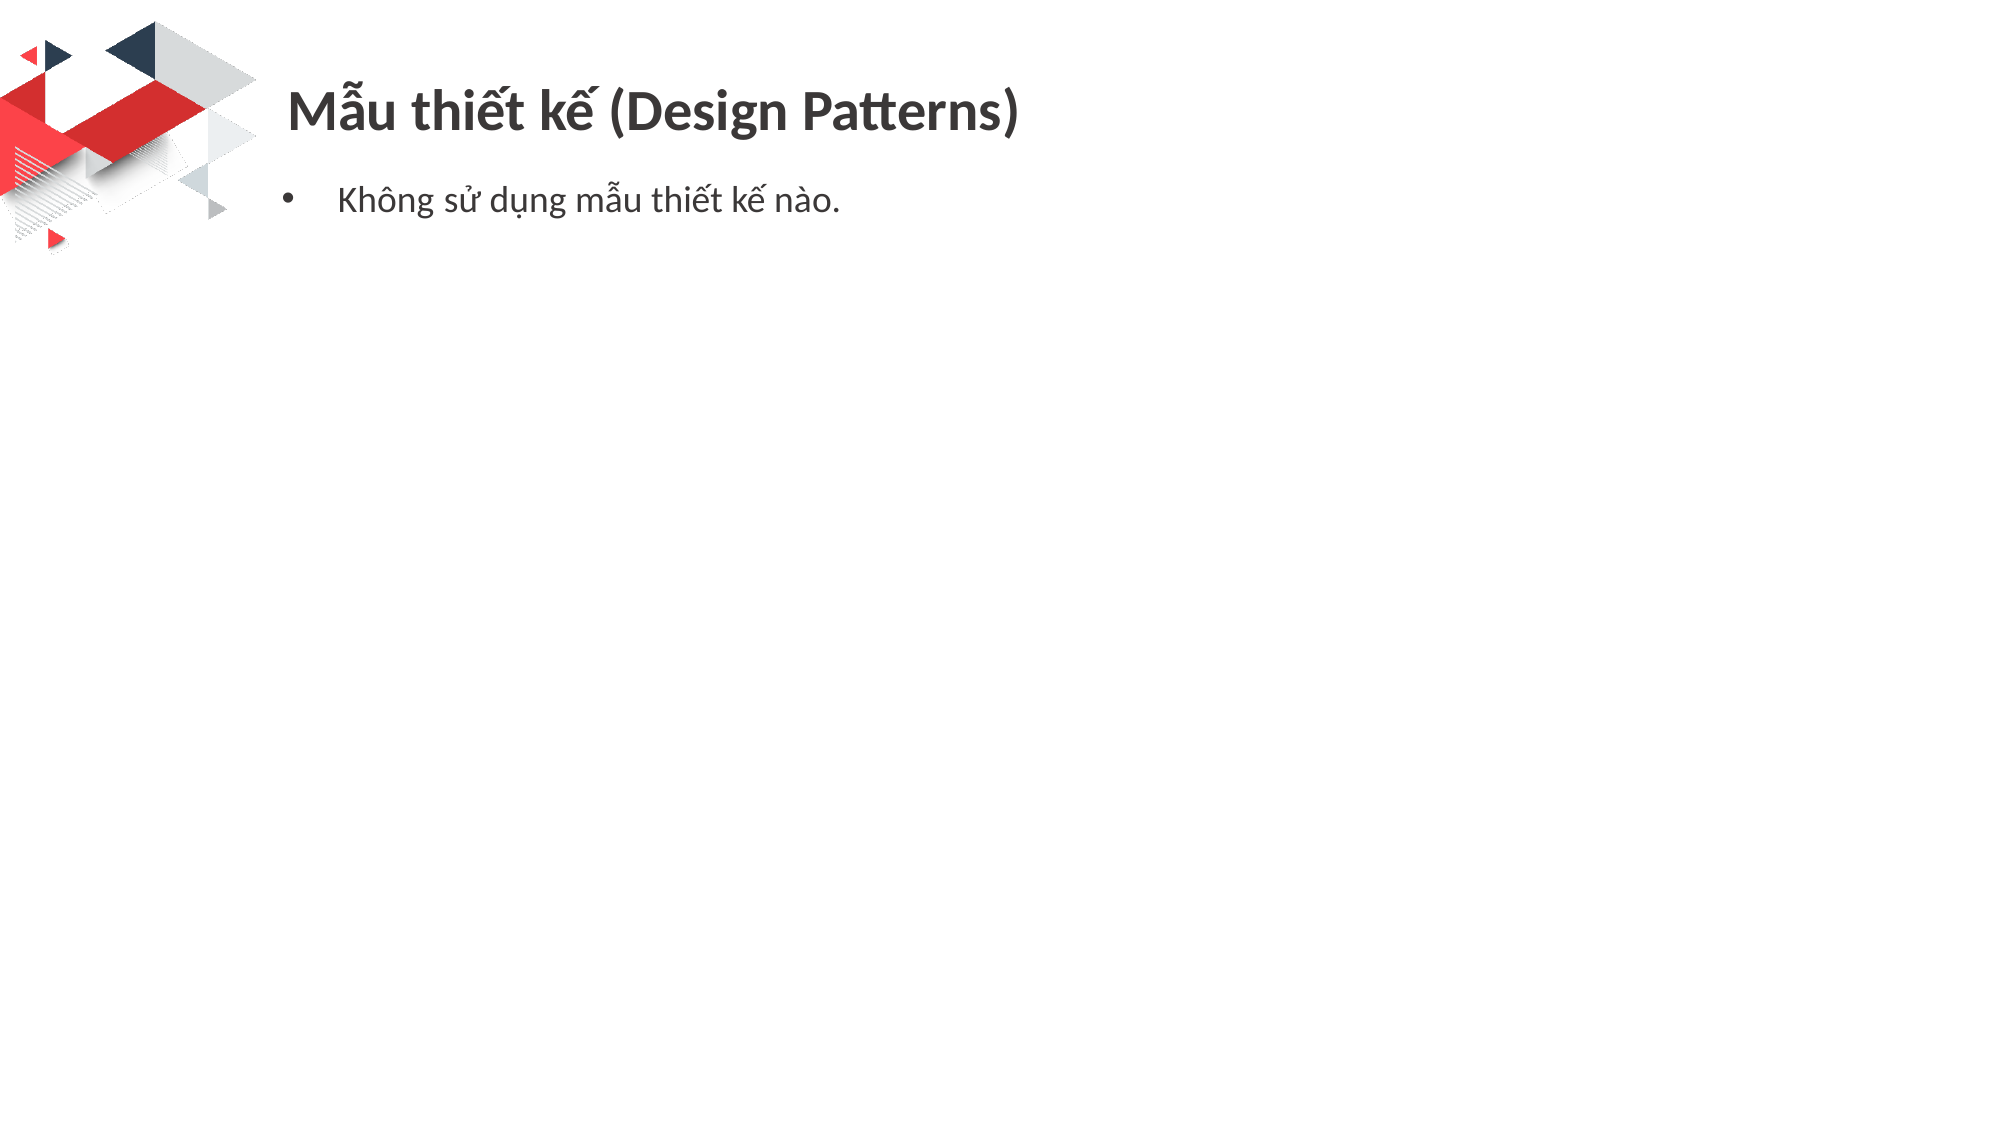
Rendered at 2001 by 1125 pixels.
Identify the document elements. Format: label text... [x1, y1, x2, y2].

text_box Mẫu thiết kế (Design Patterns) [272, 50, 1036, 150]
picture [0, 21, 256, 255]
text_box Không sử dụng mẫu thiết kế nào. [266, 159, 980, 273]
